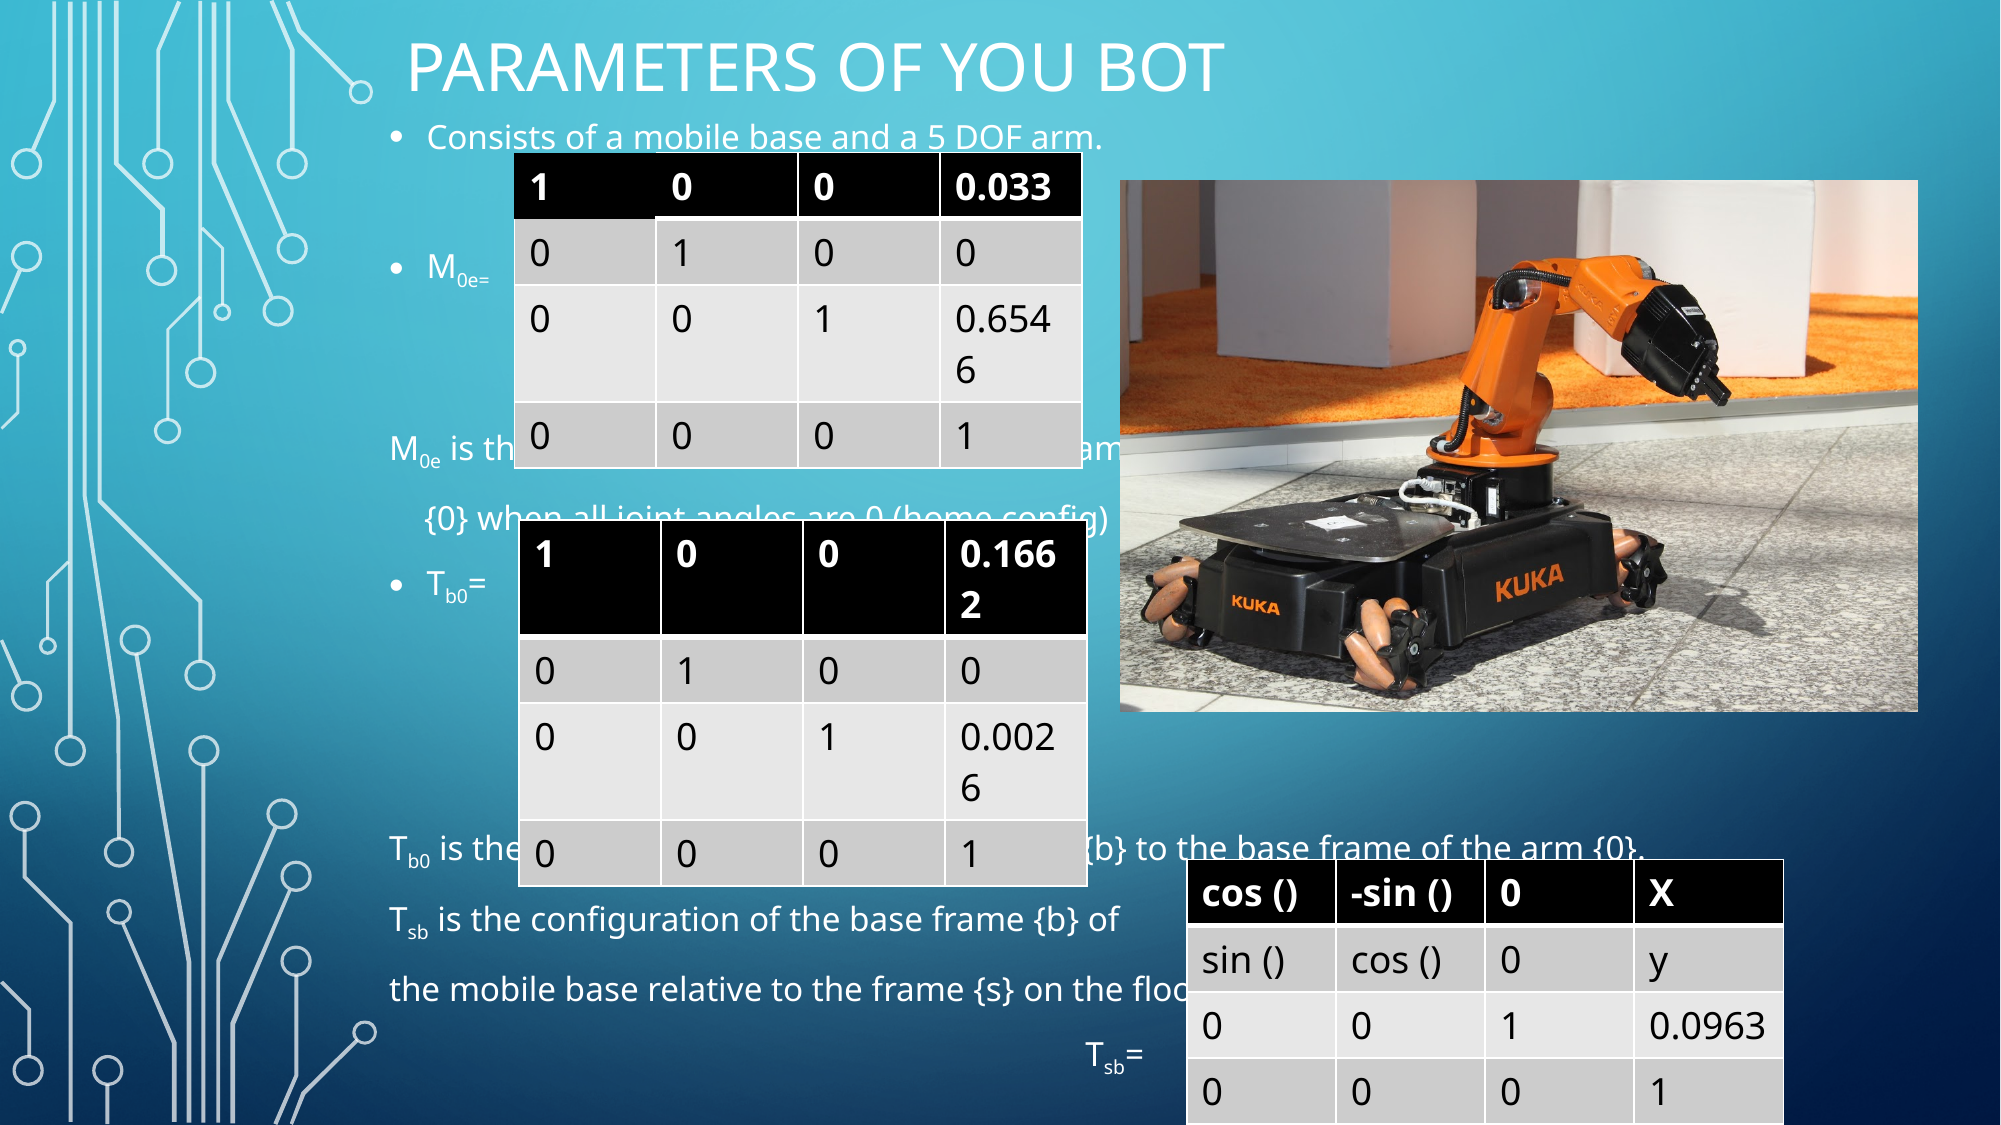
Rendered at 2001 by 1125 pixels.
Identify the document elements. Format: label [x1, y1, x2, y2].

text_box [379, 0, 2000, 1125]
text_box [0, 0, 379, 1125]
picture [1120, 180, 1918, 712]
